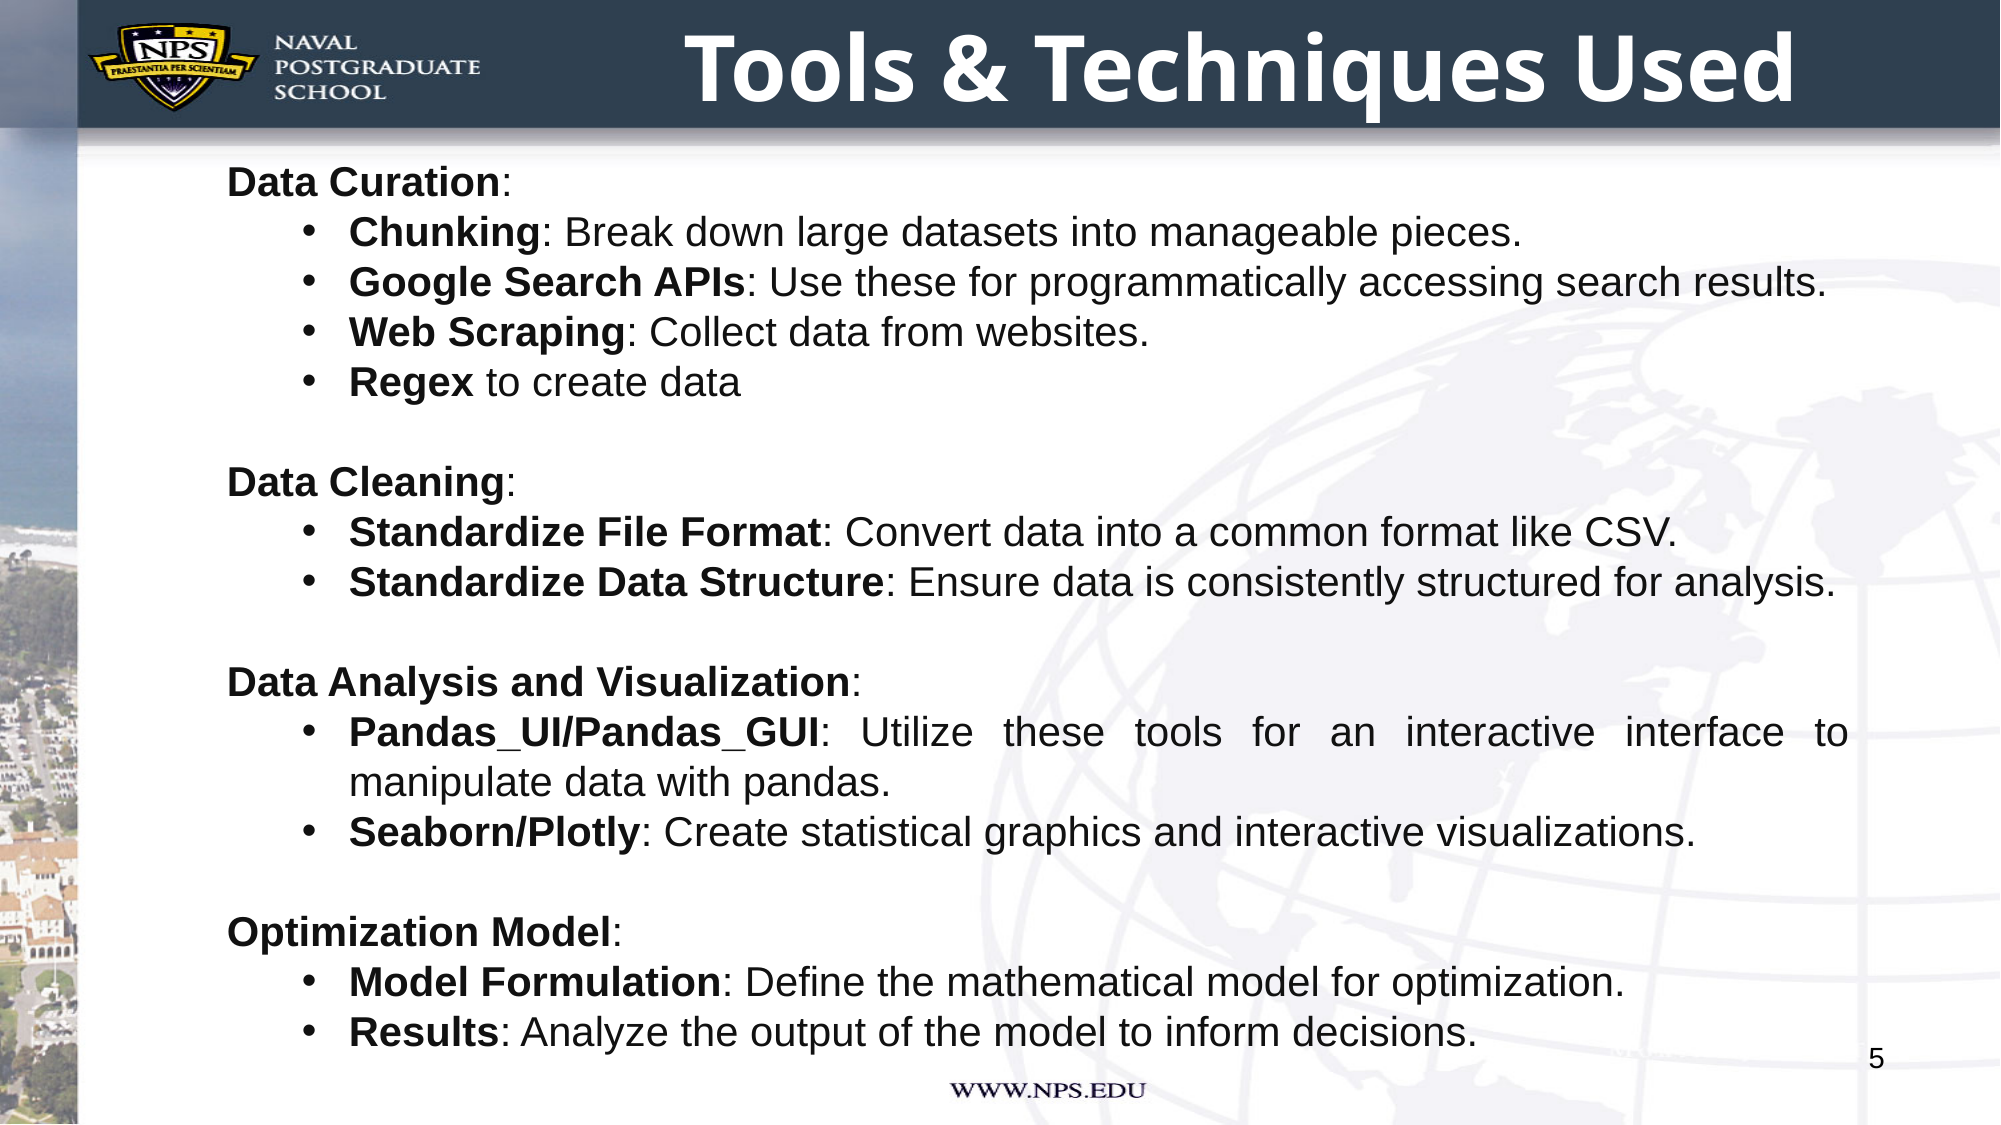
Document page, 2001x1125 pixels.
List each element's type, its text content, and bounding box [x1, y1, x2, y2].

slide_number 5 [1433, 1032, 1901, 1111]
picture [0, 0, 2000, 1125]
text_box Data Curation: Chunking: Break down large datasets into manageable pieces. Google Search APIs: Use these for programmatically accessing search results. Web Scraping: Collect data from websites. Regex to create data Data Cleaning: Standardize File Format: Convert data into a common format like CSV. Standardize Data Structure: Ensure data is consistently structured for analysis. Data Analysis and Visualization: Pandas_UI/Pandas_GUI: Utilize these tools for an interactive interface to manipulate data with pandas. Seaborn/Plotly: Create statistical graphics and interactive visualizations. Optimization Model: Model Formulation: Define the mathematical model for optimization. Results: Analyze the output of the model to inform decisions. [211, 147, 1865, 1063]
text_box Tools & Techniques Used [483, 14, 2000, 123]
